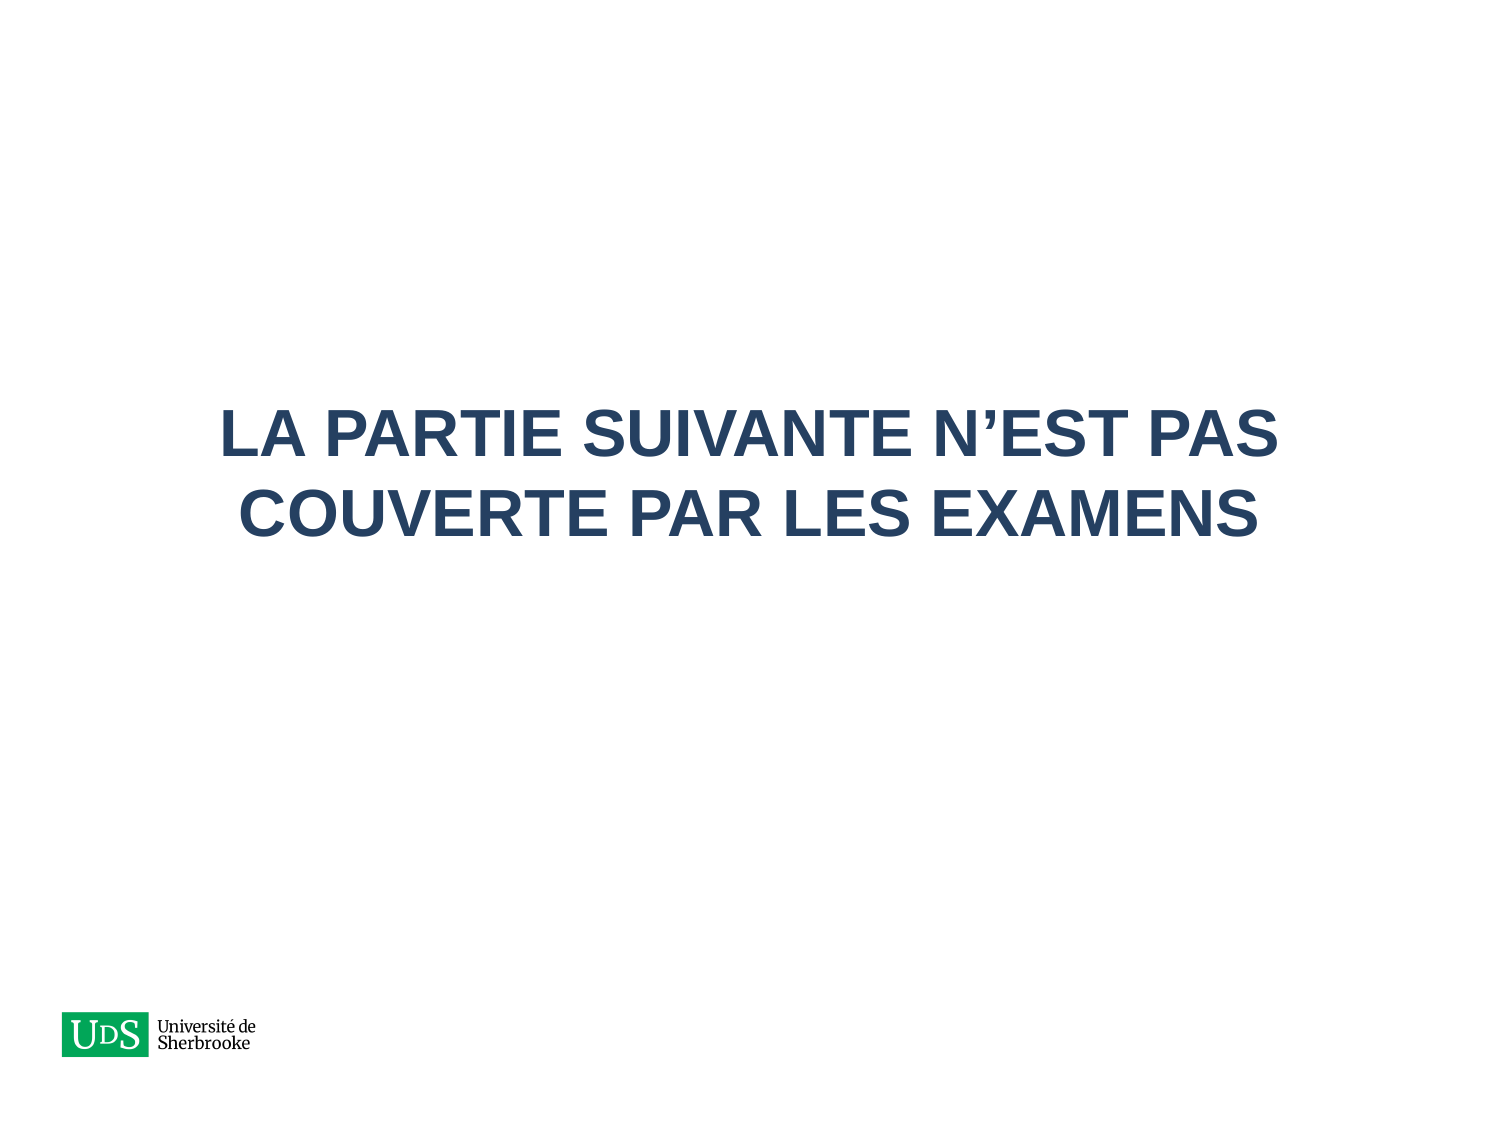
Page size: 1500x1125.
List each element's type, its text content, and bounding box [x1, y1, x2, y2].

title LA PARTIE SUIVANTE N’EST PAS COUVERTE PAR LES EXAMENS [112, 349, 1388, 591]
picture [44, 994, 273, 1075]
